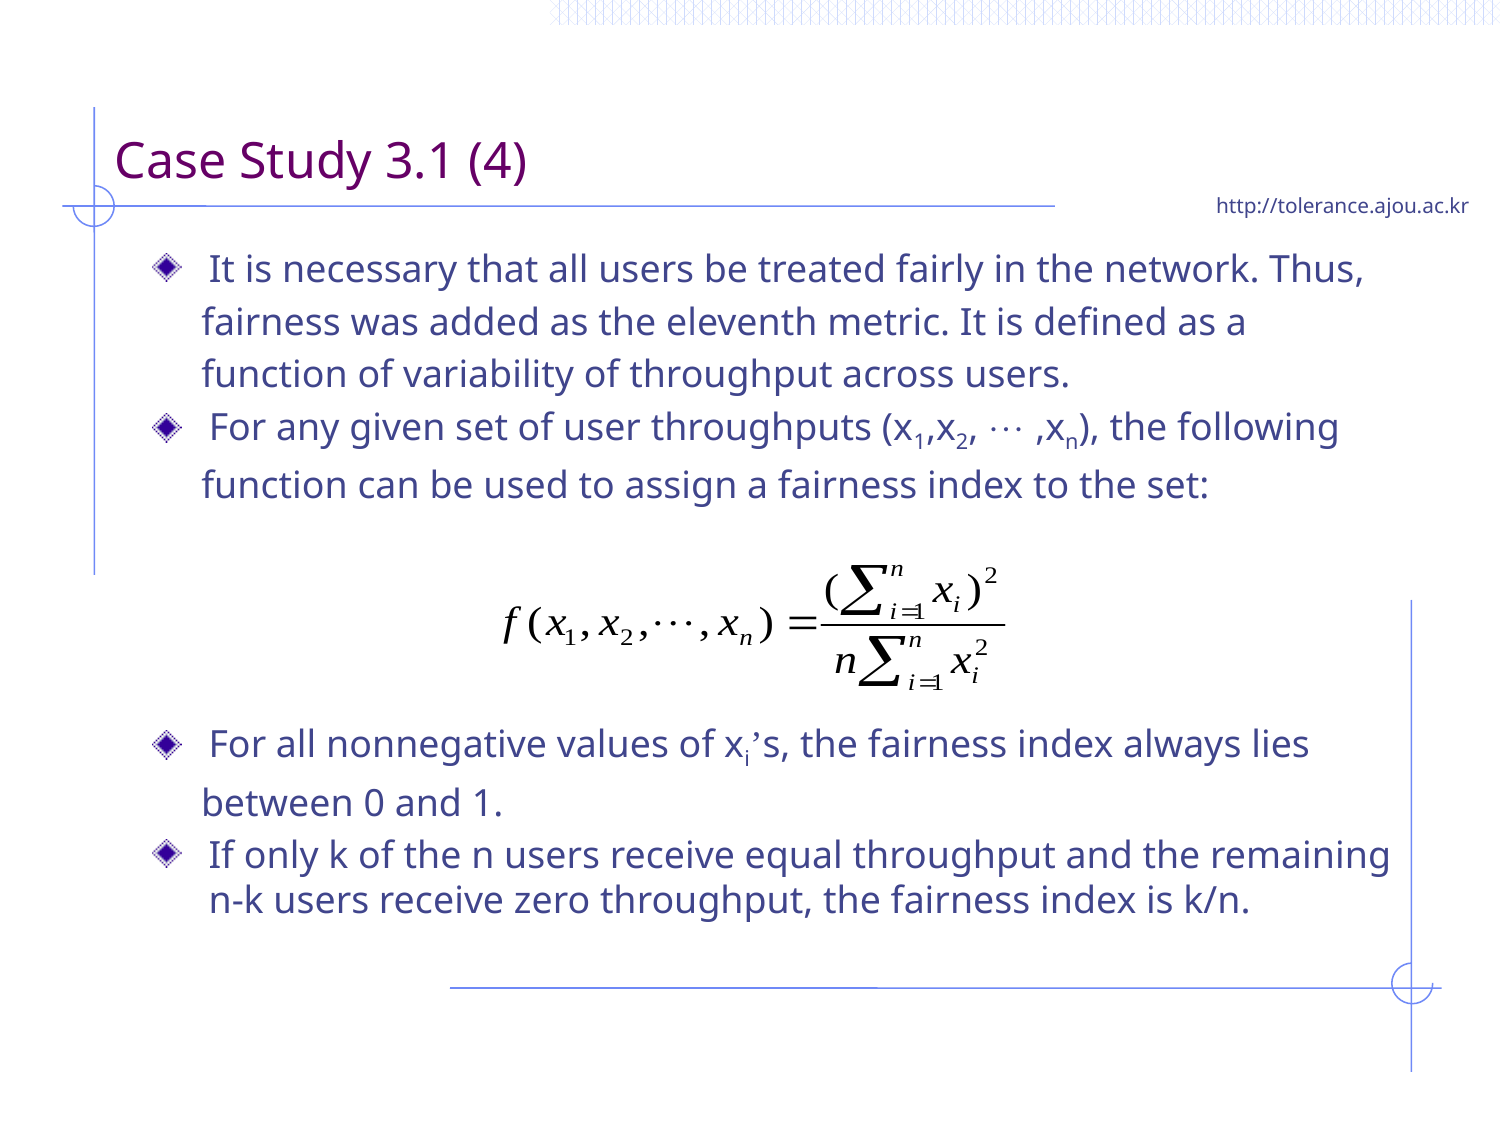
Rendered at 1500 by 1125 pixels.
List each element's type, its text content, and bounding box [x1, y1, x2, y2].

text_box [487, 549, 1013, 700]
picture [152, 253, 182, 282]
title Case Study 3.1 (4) [99, 96, 1163, 197]
picture [152, 839, 182, 868]
picture [152, 413, 182, 443]
text_box For all nonnegative values of xi’s, the fairness index always lies between 0 and 1. If only k of the n users receive equal throughput and the remaining n-k users receive zero throughput, the fairness index is k/n. [137, 712, 1413, 975]
picture [152, 730, 182, 760]
list It is necessary that all users be treated fairly in the network. Thus, fairness was added as the eleventh metric. It is defined as a function of variability of throughput across users. For any given set of user throughputs (x1,x2,  ,xn), the following function can be used to assign a fairness index to the set: [137, 237, 1413, 541]
